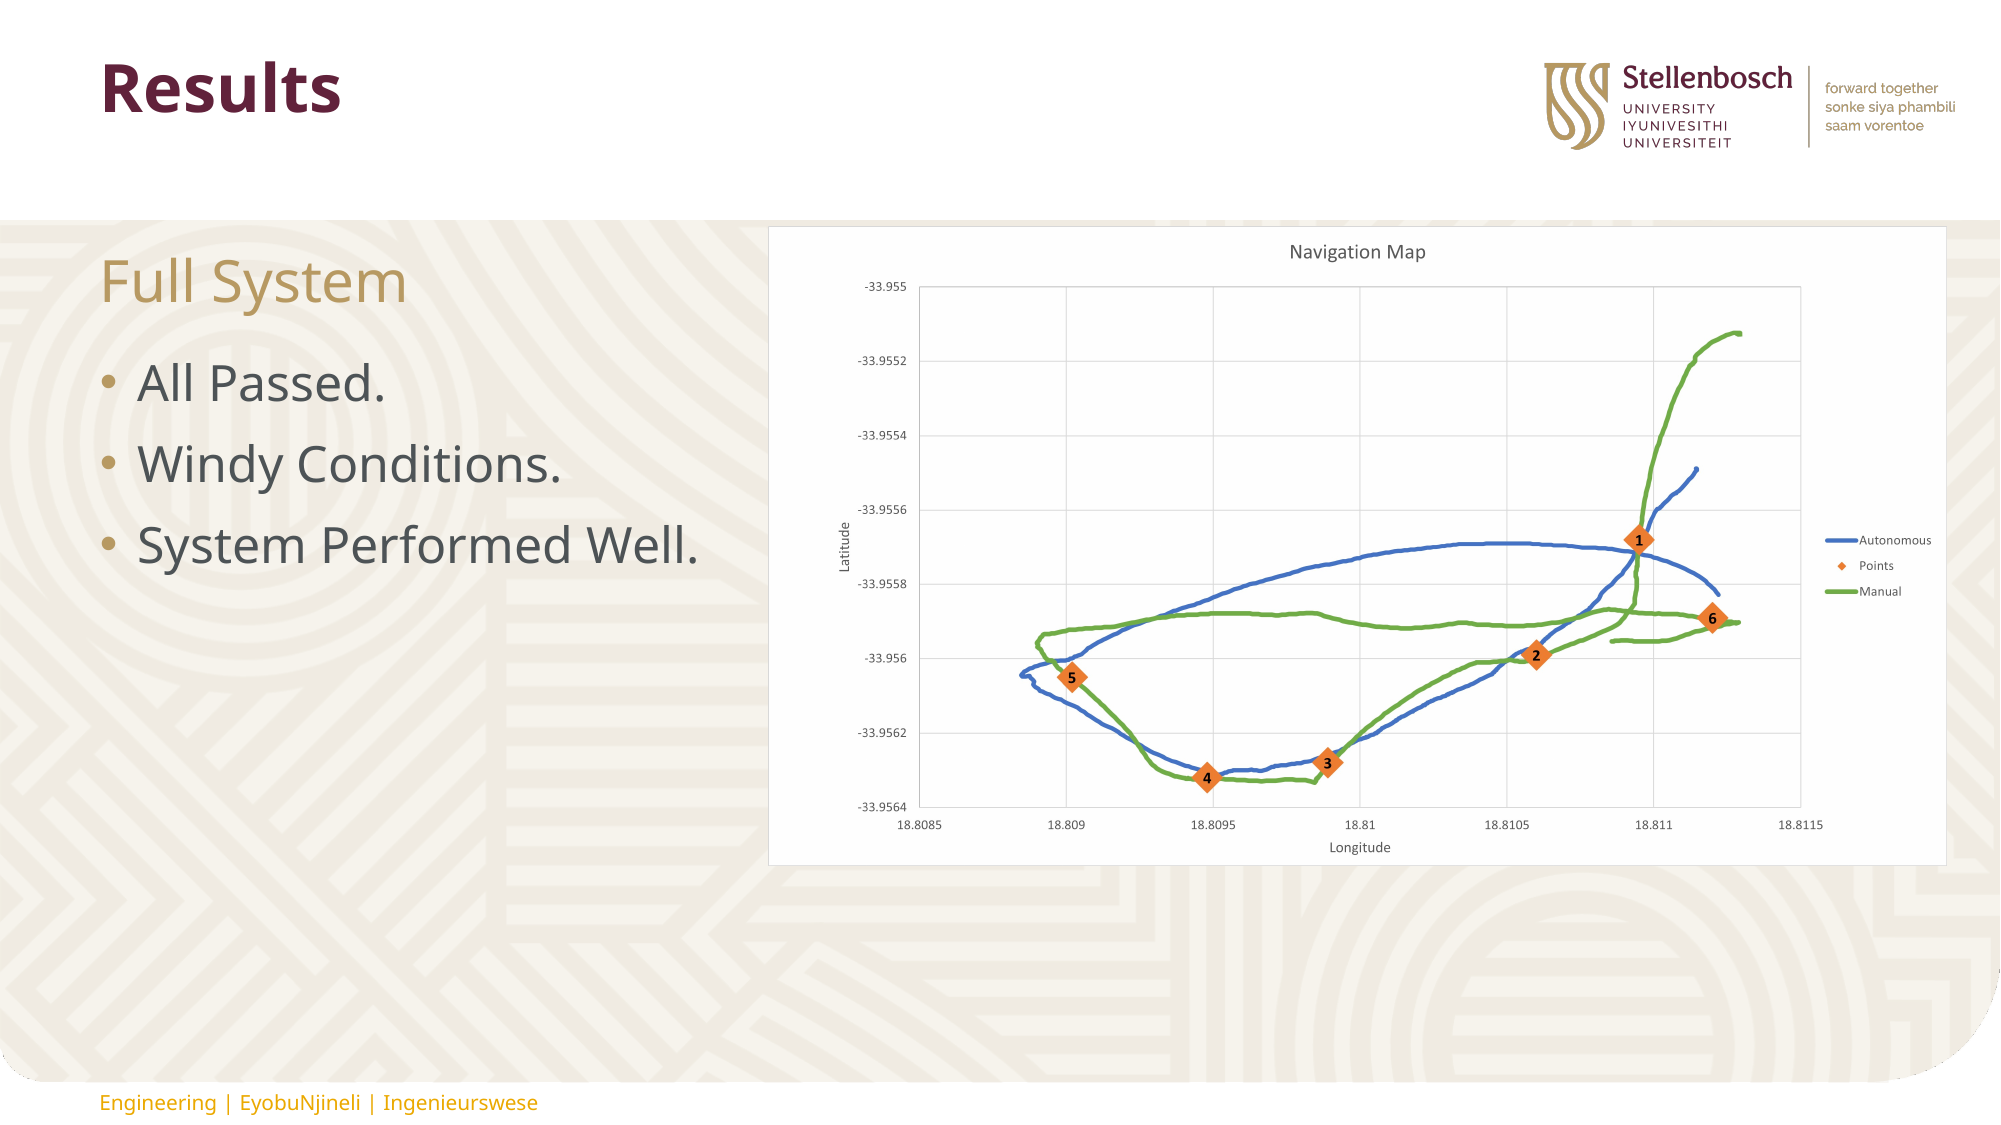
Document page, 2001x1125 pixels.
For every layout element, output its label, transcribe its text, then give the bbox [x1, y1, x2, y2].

picture [1499, 21, 2000, 192]
list All Passed. Windy Conditions. System Performed Well. [85, 344, 1910, 1069]
picture [0, 969, 2000, 1125]
picture [768, 226, 1947, 866]
title Results [85, 47, 1452, 215]
list Full System [85, 226, 768, 333]
